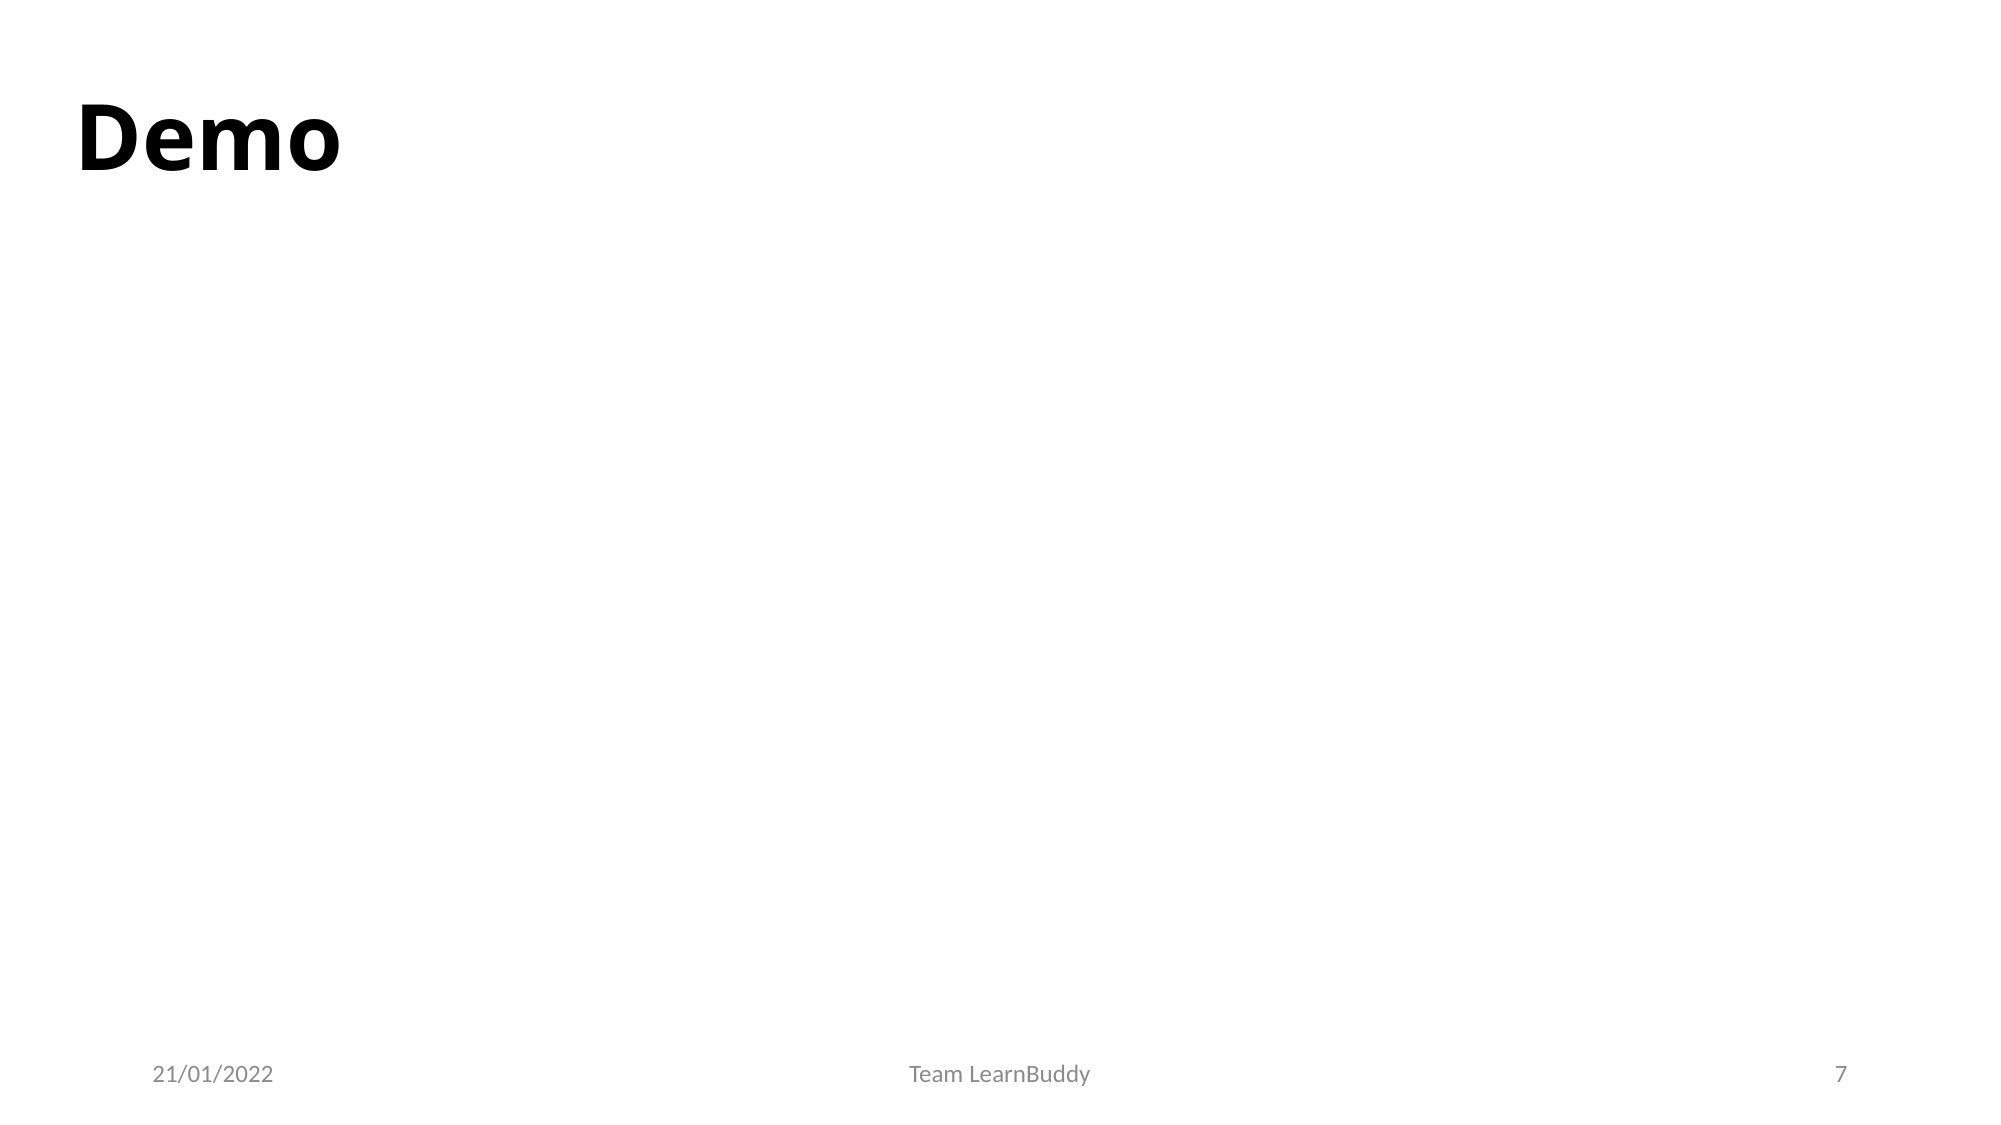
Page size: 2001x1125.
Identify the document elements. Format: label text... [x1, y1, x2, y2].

slide_number 7 [1412, 1042, 1863, 1103]
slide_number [137, 1042, 588, 1103]
footer Team LearnBuddy [662, 1042, 1338, 1103]
title Demo [59, 59, 1922, 222]
